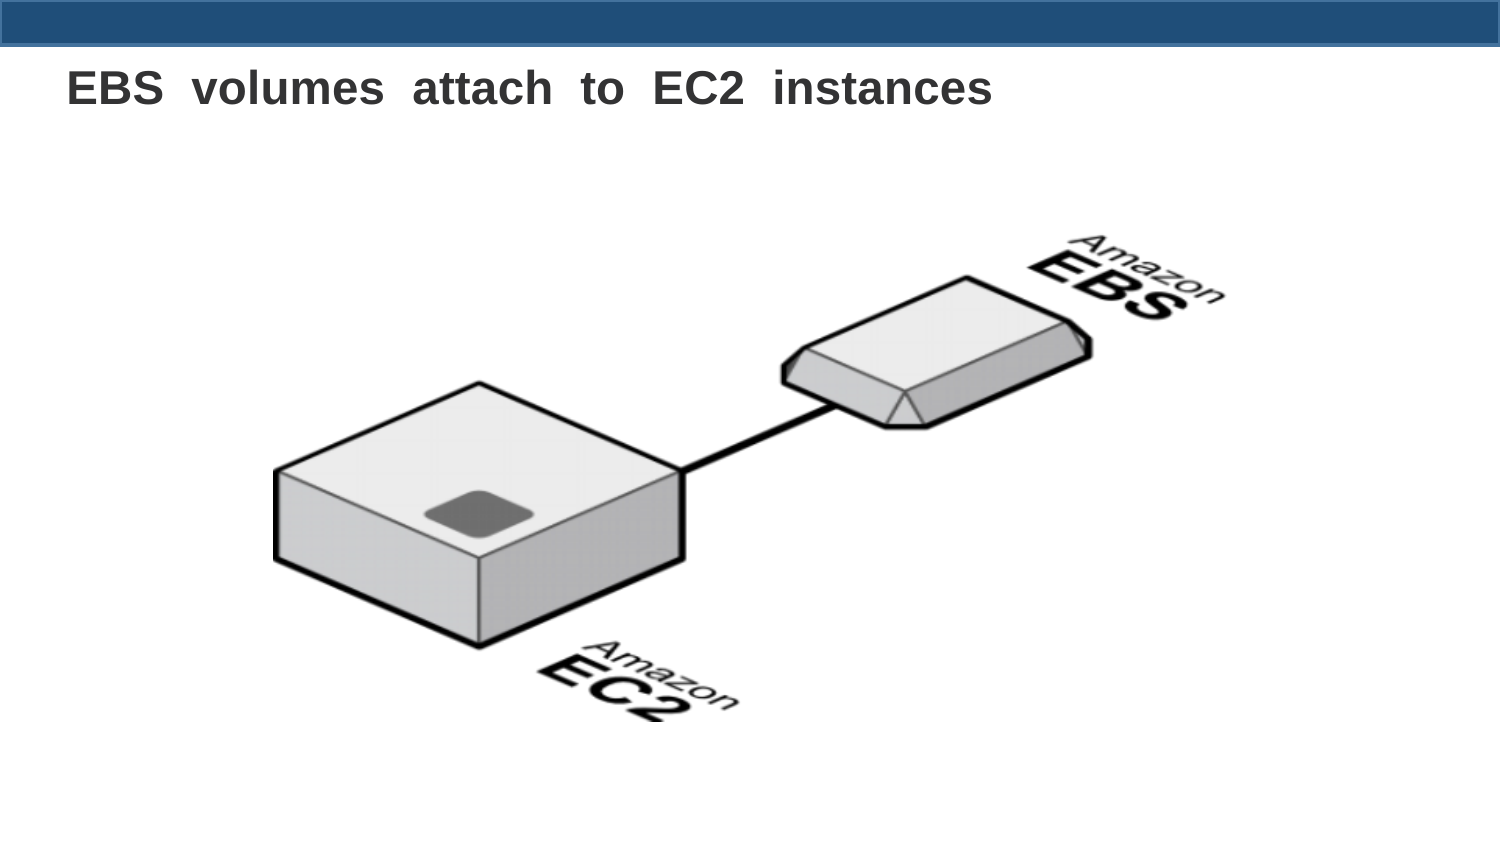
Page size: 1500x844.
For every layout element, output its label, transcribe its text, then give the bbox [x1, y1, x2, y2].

text_box EBS volumes attach to EC2 instances [66, 57, 996, 114]
picture [272, 231, 1227, 723]
